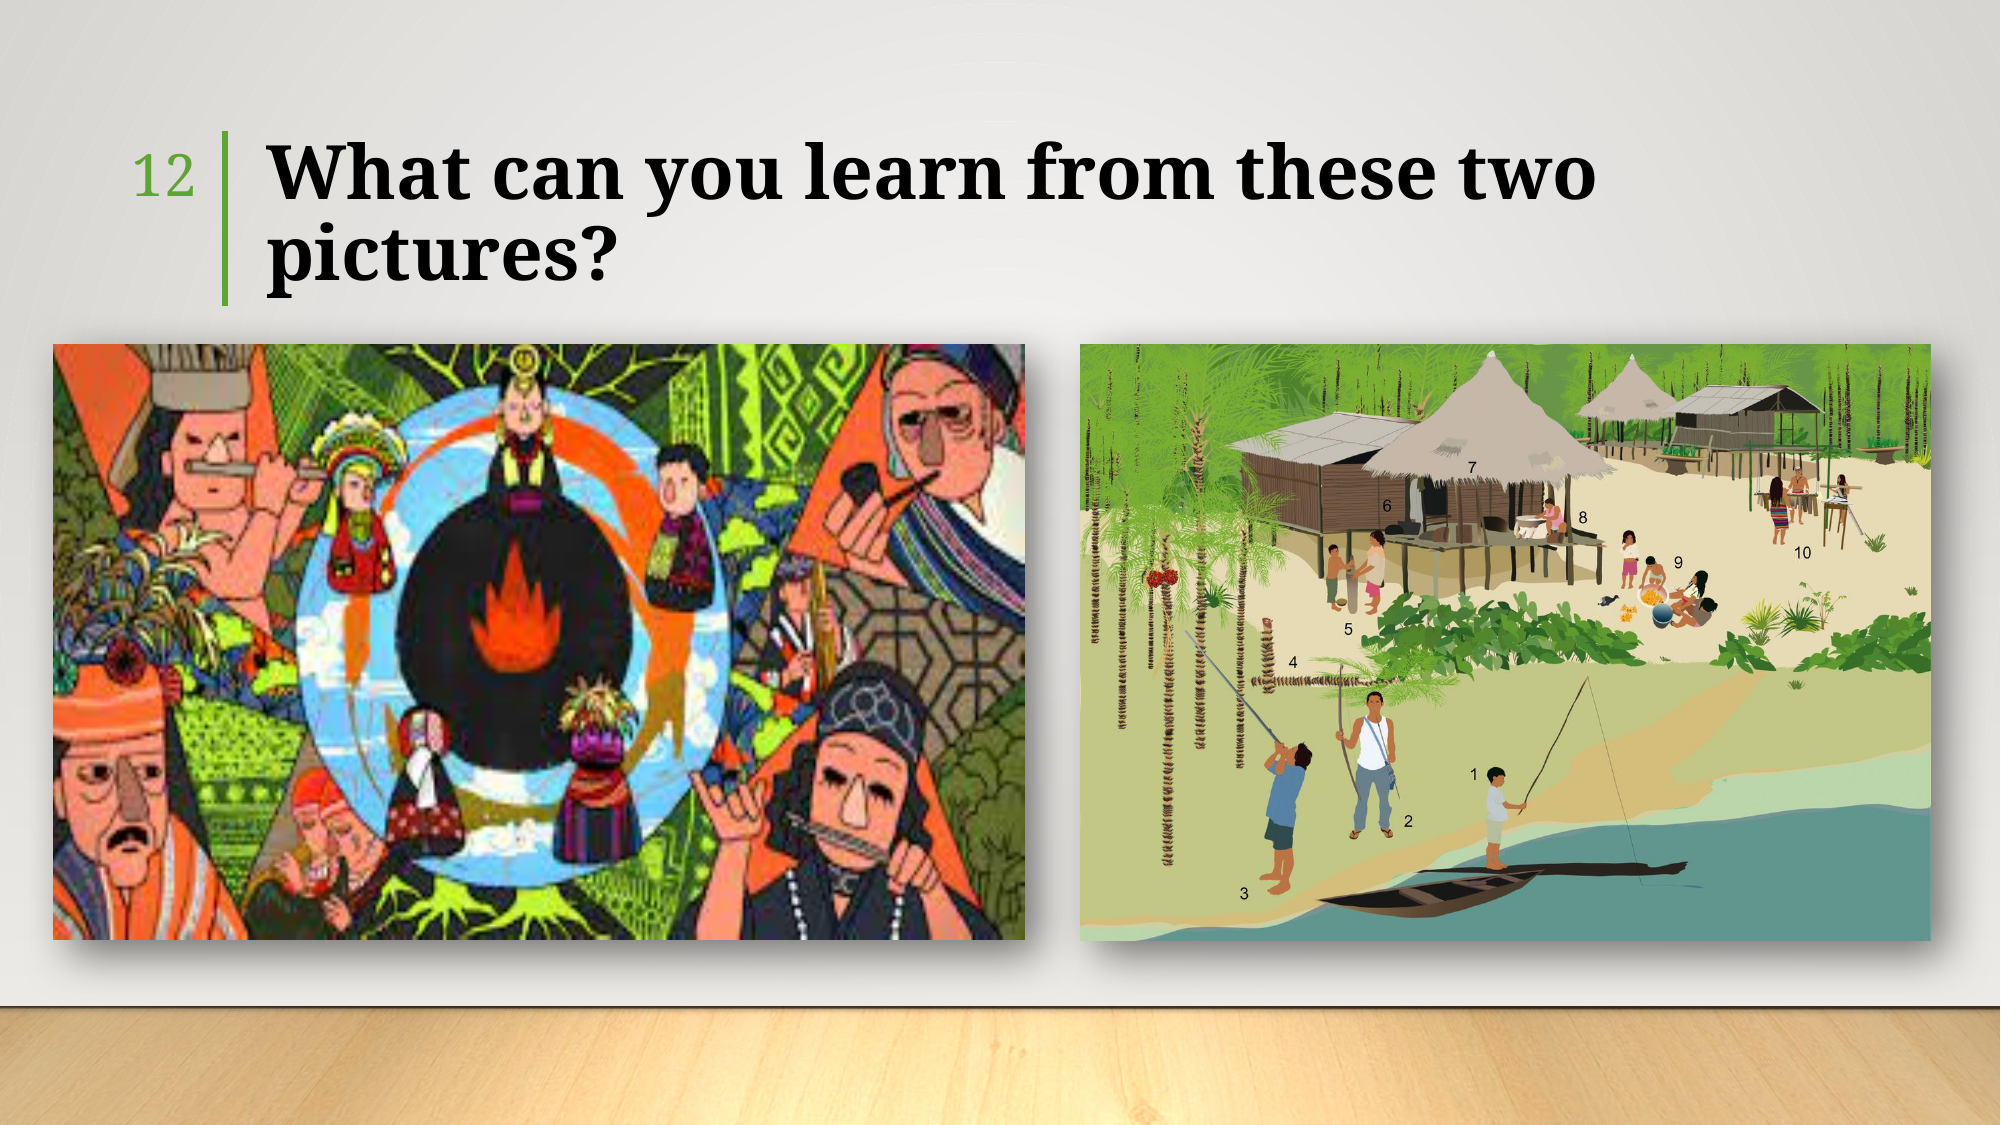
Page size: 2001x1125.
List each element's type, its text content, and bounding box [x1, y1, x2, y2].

slide_number 12 [78, 131, 212, 214]
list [53, 343, 1025, 940]
picture [0, 1006, 2000, 1125]
title What can you learn from these two pictures? [251, 131, 1814, 305]
picture [1080, 343, 1931, 941]
